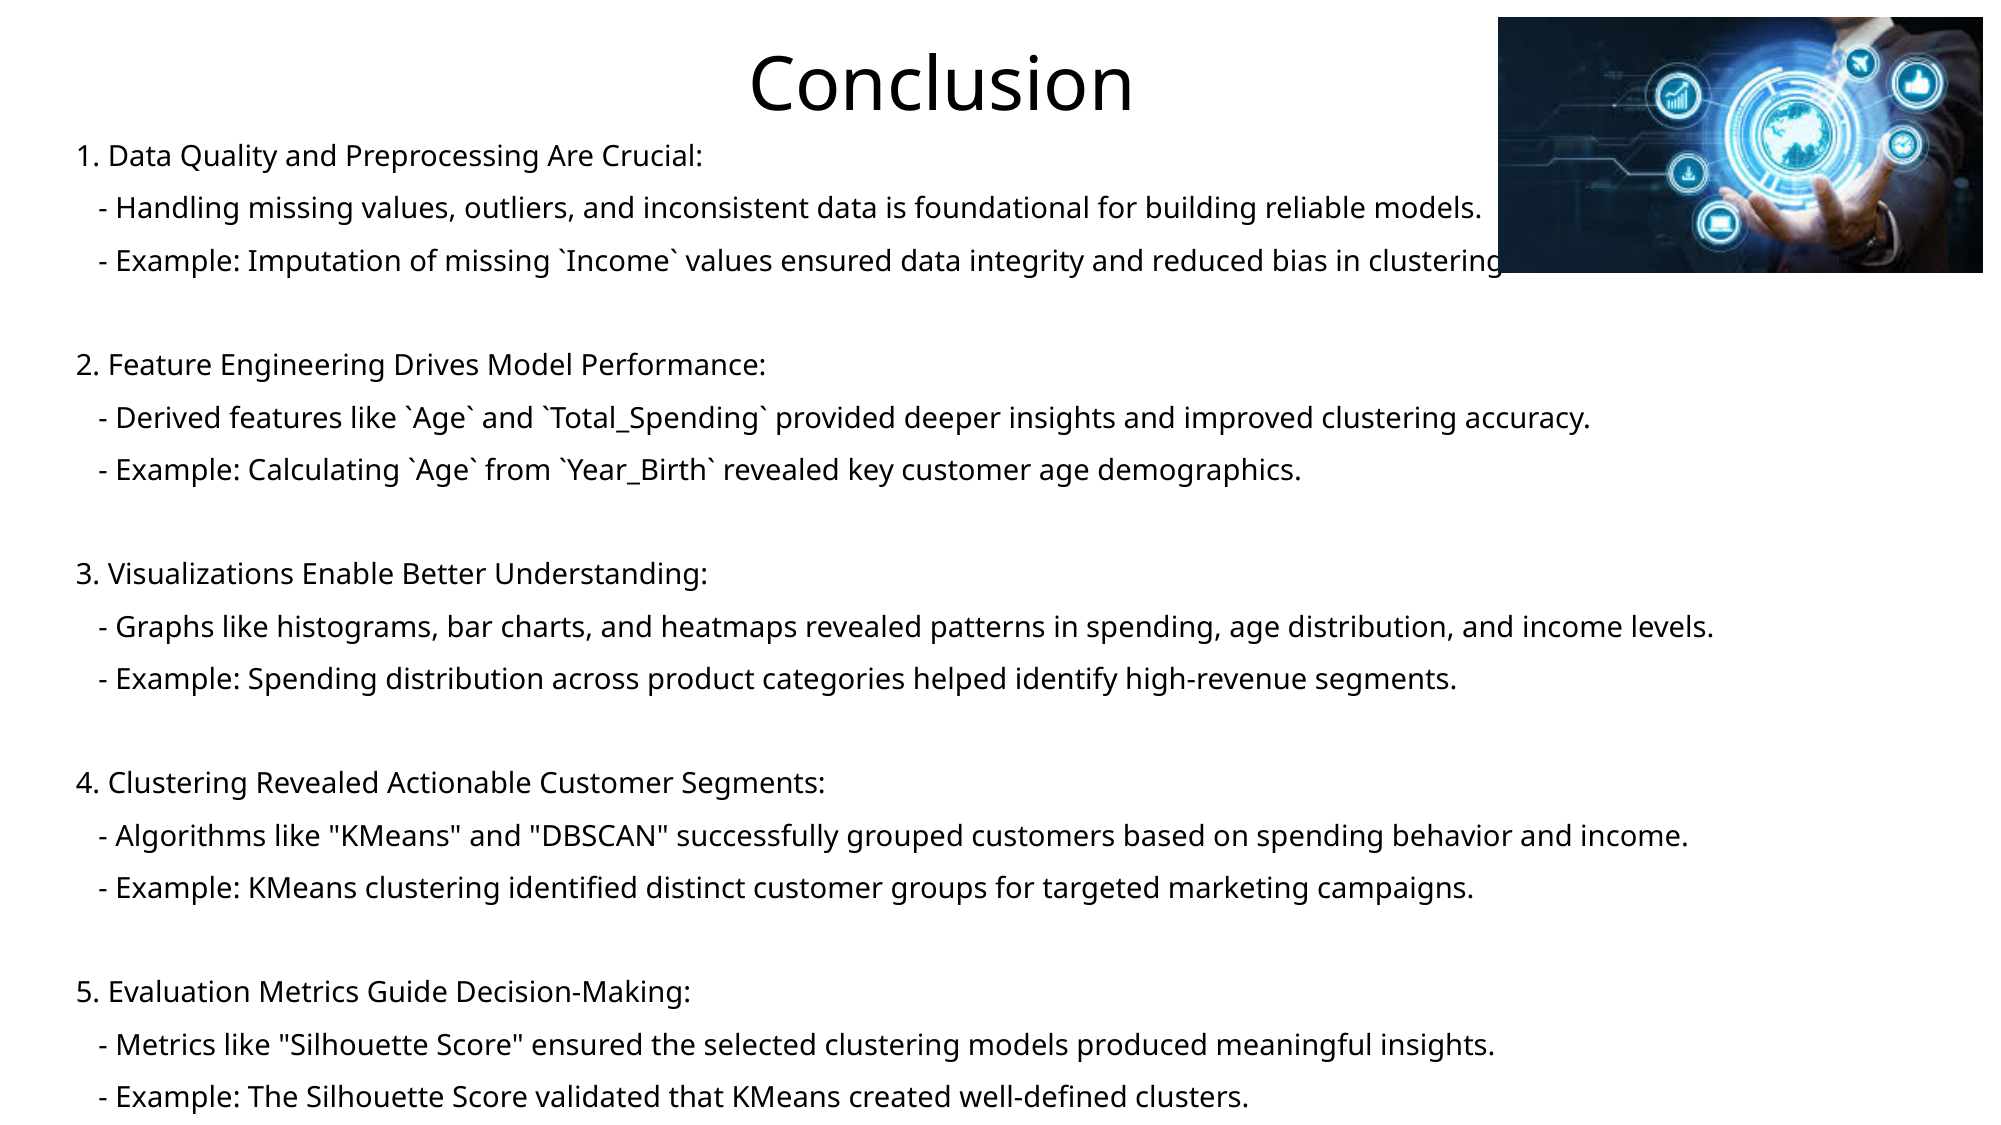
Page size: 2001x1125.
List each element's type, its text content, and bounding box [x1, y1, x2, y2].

picture [1497, 17, 1984, 273]
title Conclusion [77, 0, 1806, 134]
list 1. Data Quality and Preprocessing Are Crucial: - Handling missing values, outliers, and inconsistent data is foundational for building reliable models. - Example: Imputation of missing `Income` values ensured data integrity and reduced bias in clustering results. 2. Feature Engineering Drives Model Performance: - Derived features like `Age` and `Total_Spending` provided deeper insights and improved clustering accuracy. - Example: Calculating `Age` from `Year_Birth` revealed key customer age demographics. 3. Visualizations Enable Better Understanding: - Graphs like histograms, bar charts, and heatmaps revealed patterns in spending, age distribution, and income levels. - Example: Spending distribution across product categories helped identify high-revenue segments. 4. Clustering Revealed Actionable Customer Segments: - Algorithms like "KMeans" and "DBSCAN" successfully grouped customers based on spending behavior and income. - Example: KMeans clustering identified distinct customer groups for targeted marketing campaigns. 5. Evaluation Metrics Guide Decision-Making: - Metrics like "Silhouette Score" ensured the selected clustering models produced meaningful insights. - Example: The Silhouette Score validated that KMeans created well-defined clusters. [60, 134, 1824, 848]
